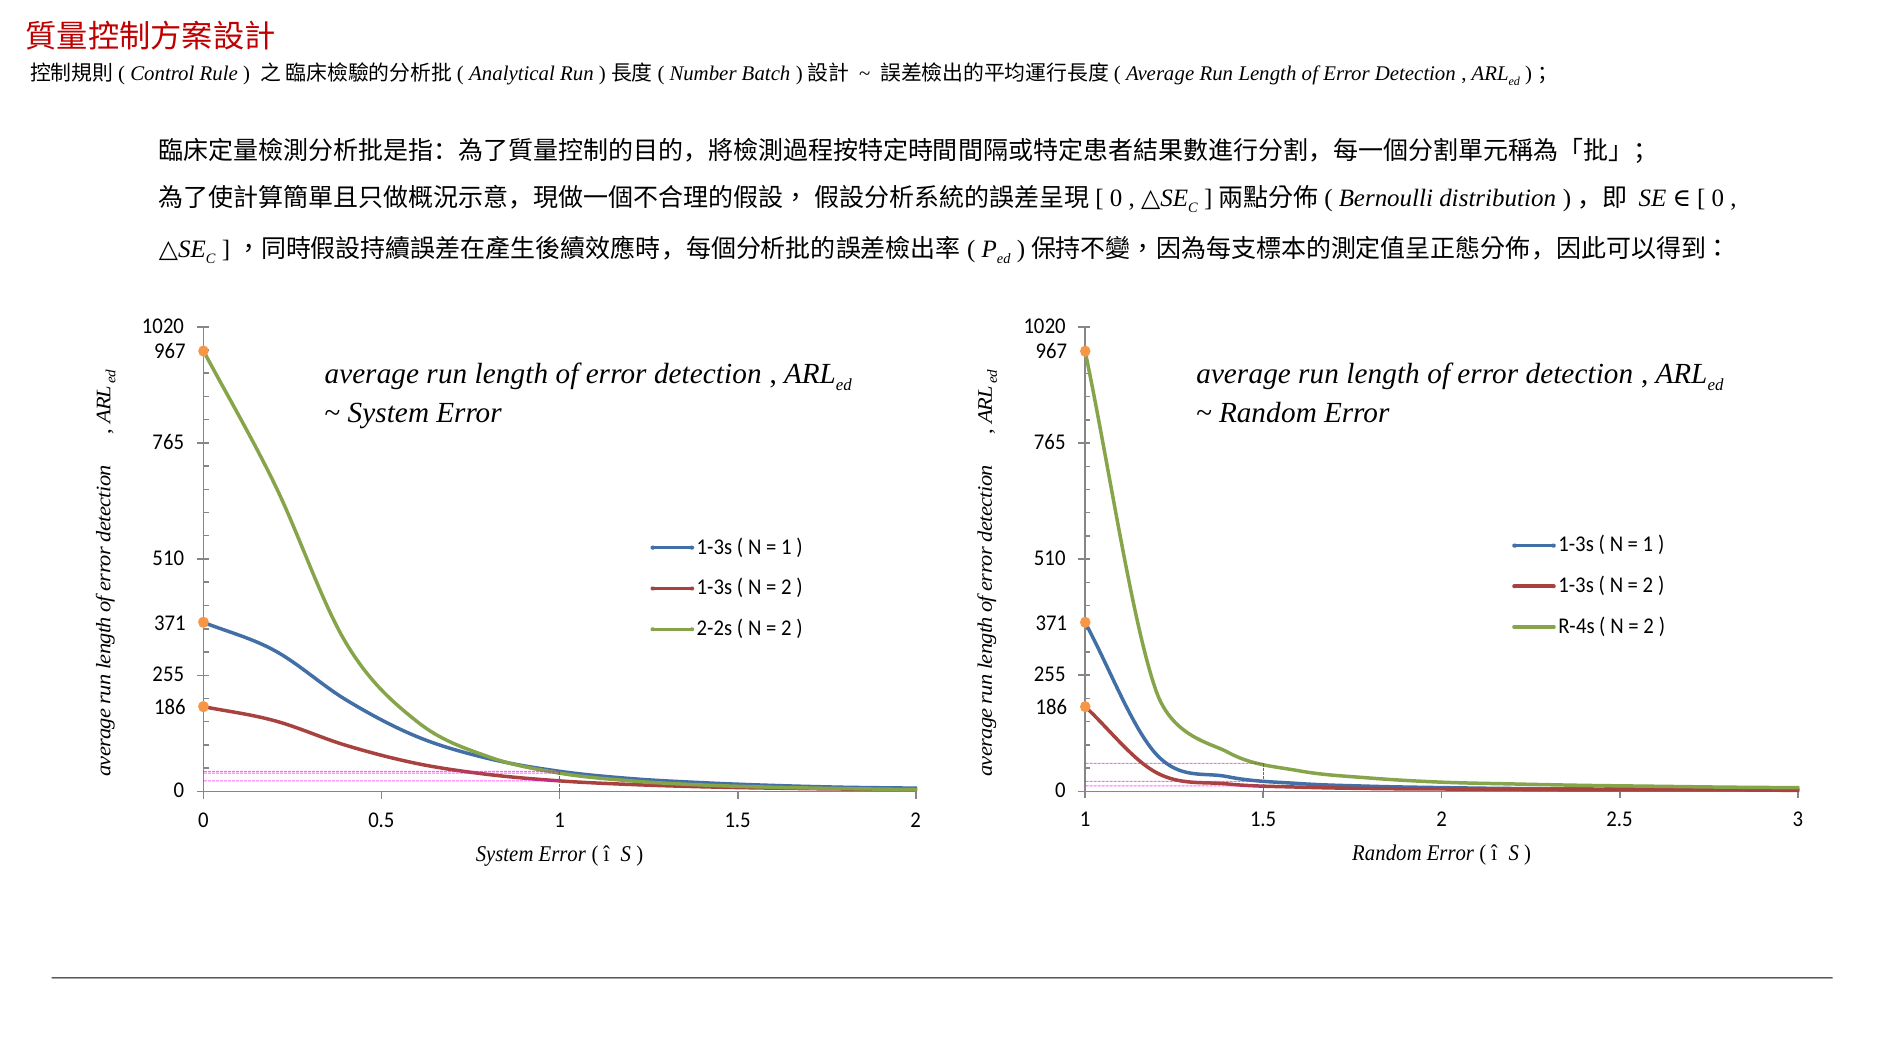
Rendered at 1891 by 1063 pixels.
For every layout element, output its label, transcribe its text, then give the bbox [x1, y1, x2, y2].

picture [966, 301, 1827, 895]
text_box 臨床定量檢測分析批是指：為了質量控制的目的，將檢測過程按特定時間間隔或特定患者結果數進行分割，每一個分割單元稱為「批」； 為了使計算簡單且只做概況示意，現做一個不合理的假設， 假設分析系統的誤差呈現[ 0 , △SEC ]兩點分佈( Bernoulli distribution )，即 SE ∈ [ 0 , △SEC ]，同時假設持續誤差在產生後續效應時，每個分析批的誤差檢出率( Ped )保持不變，因為每支標本的測定值呈正態分佈，因此可以得到： [144, 112, 1859, 274]
text_box 控制規則( Control Rule ) 之 臨床檢驗的分析批( Analytical Run )長度( Number Batch )設計 ~ 誤差檢出的平均運行長度( Average Run Length of Error Detection , ARLed )； [15, 52, 1578, 96]
text_box 質量控制方案設計 [10, 9, 1045, 62]
picture [85, 301, 945, 895]
